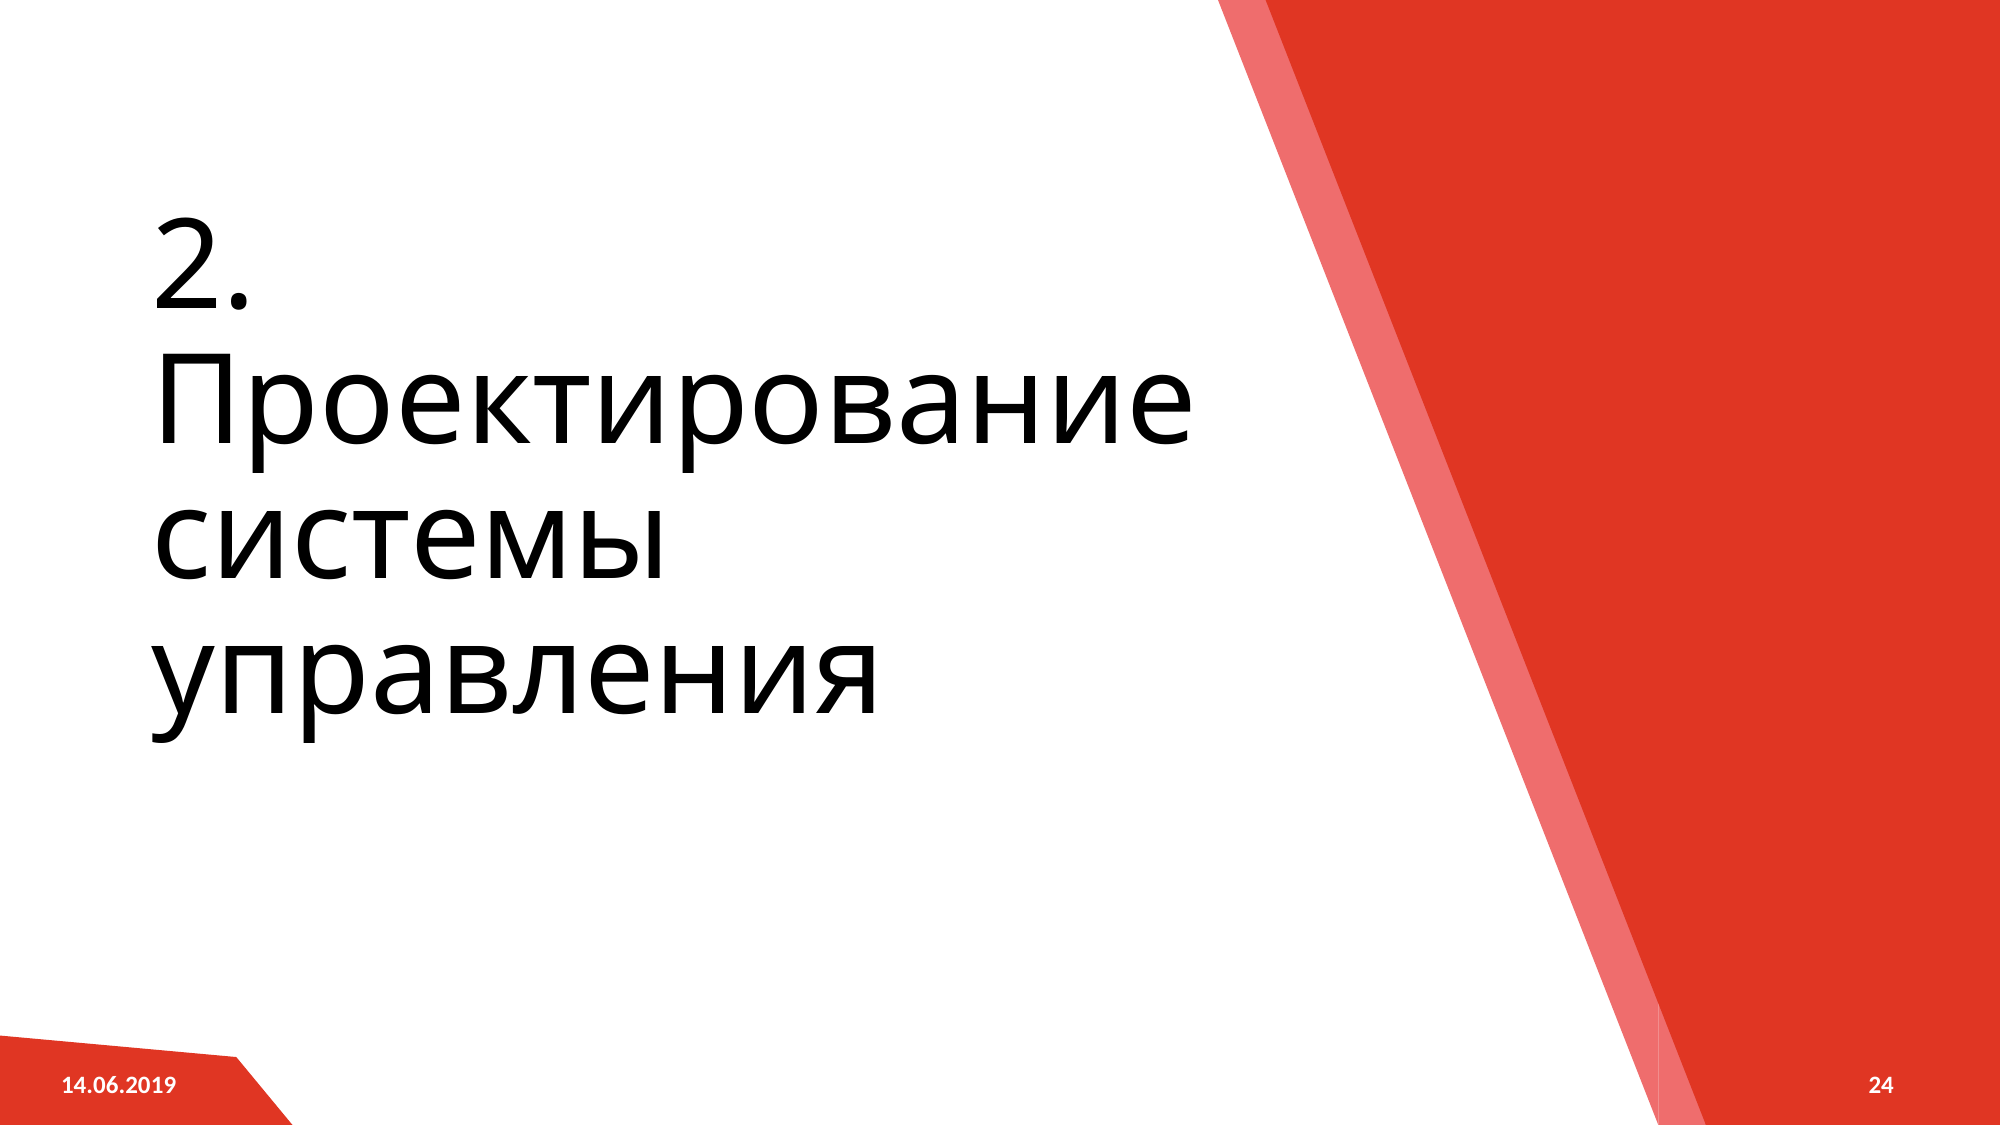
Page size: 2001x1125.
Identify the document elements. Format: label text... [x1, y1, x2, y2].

slide_number 24 [1762, 1042, 2000, 1125]
title 2. Проектирование системы управления [136, 280, 1293, 749]
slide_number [0, 1042, 238, 1125]
